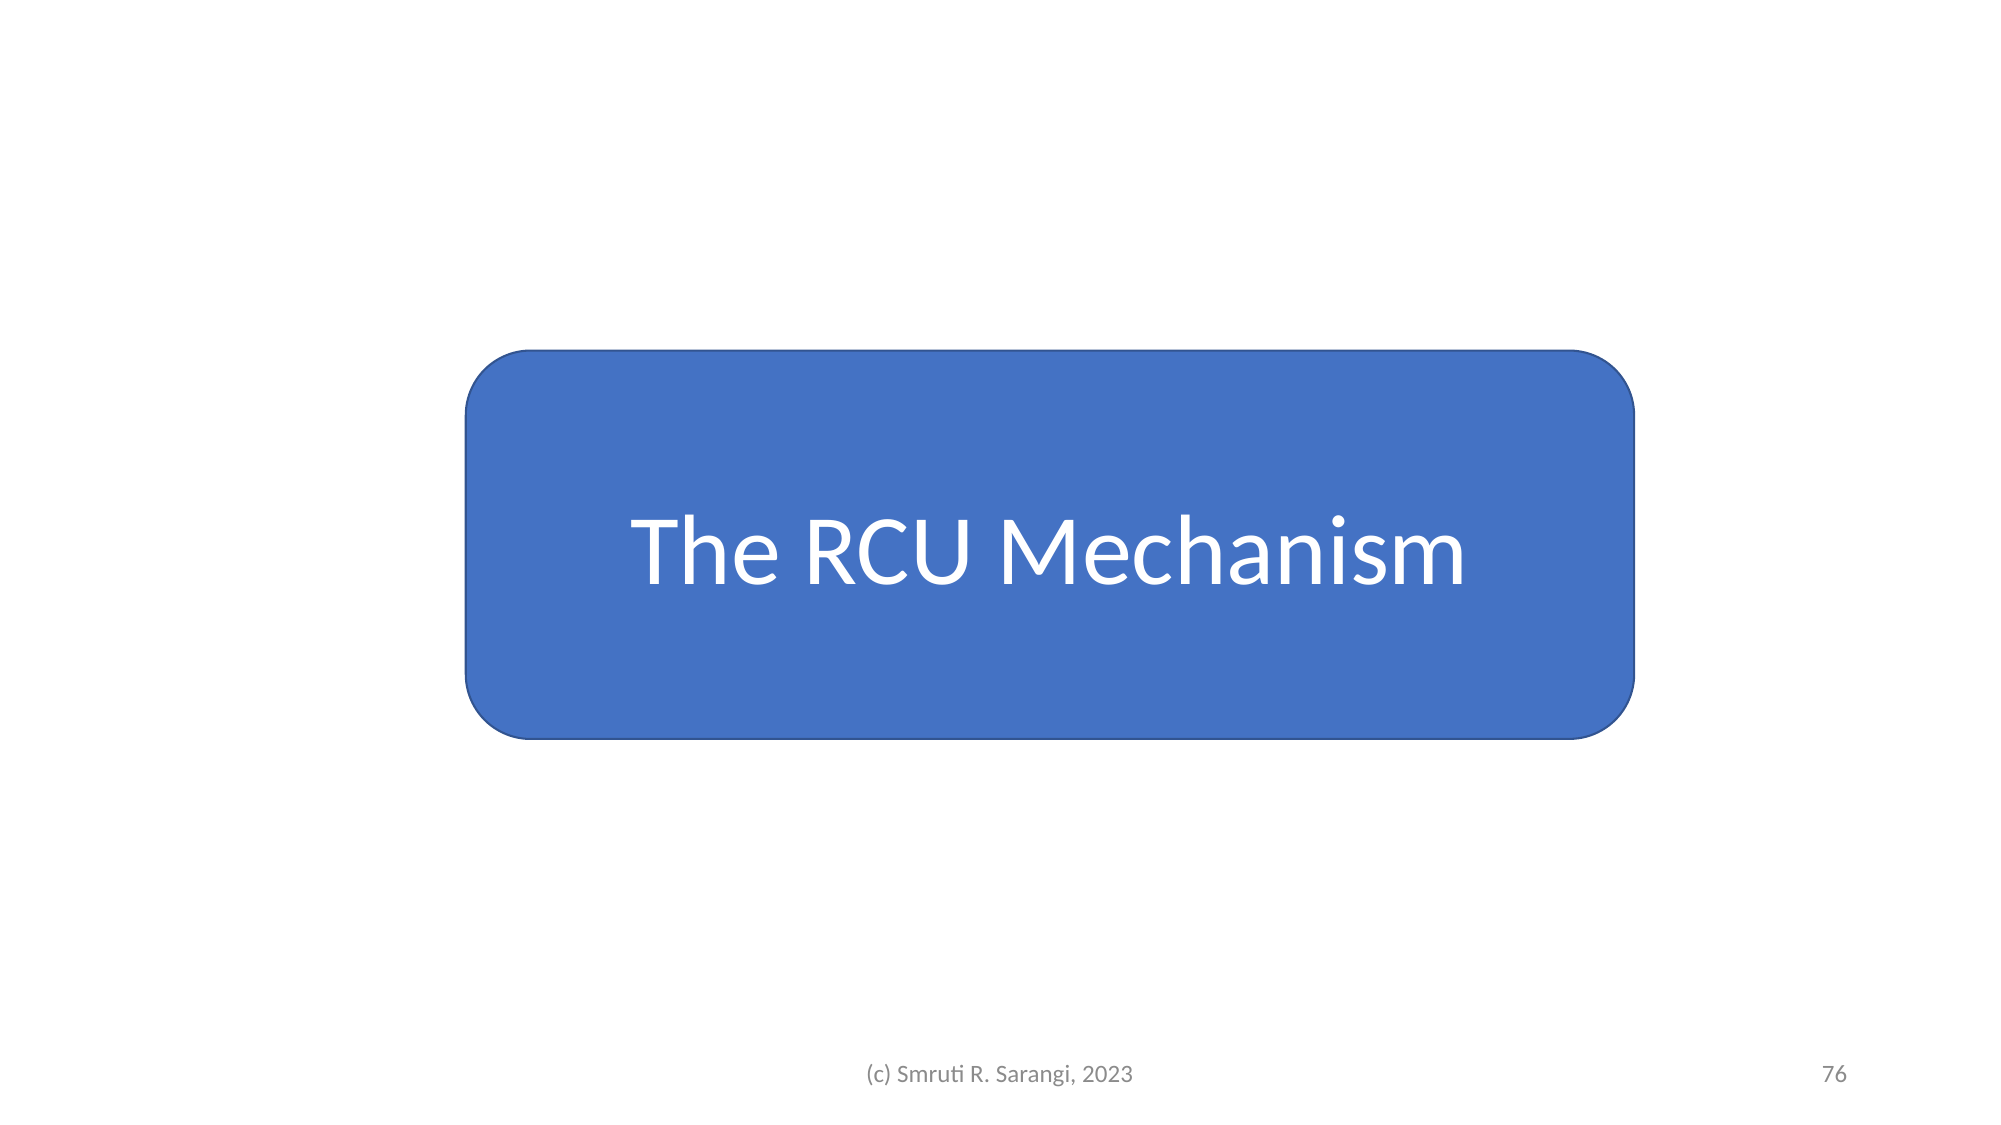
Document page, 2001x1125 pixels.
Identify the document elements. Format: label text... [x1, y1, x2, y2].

text_box The RCU Mechanism [464, 349, 1636, 740]
footer (c) Smruti R. Sarangi, 2023 [662, 1042, 1338, 1103]
slide_number 76 [1412, 1042, 1863, 1103]
